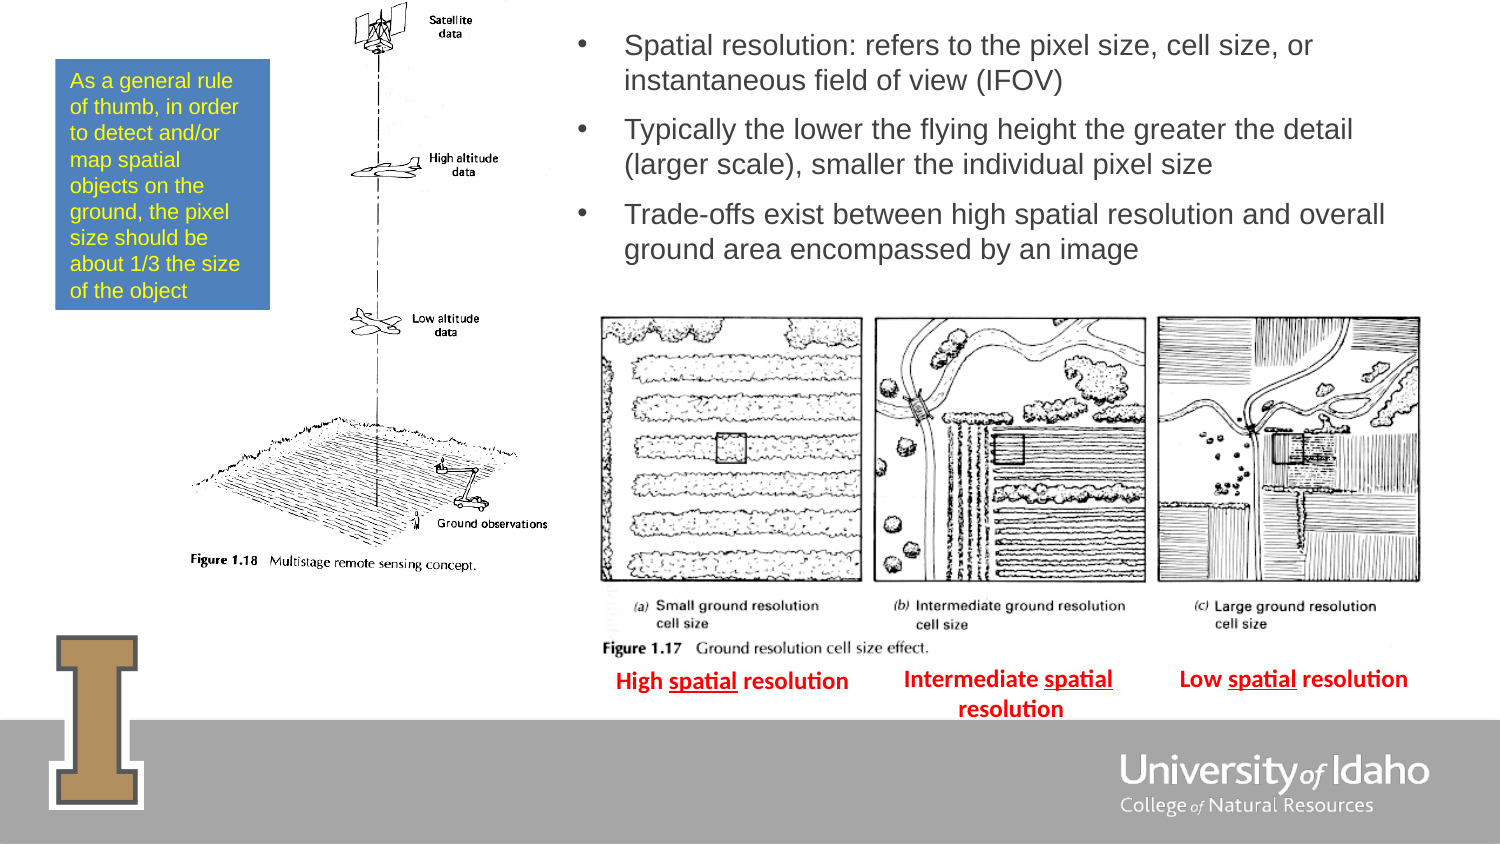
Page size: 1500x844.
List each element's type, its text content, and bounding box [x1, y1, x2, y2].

text_box High spatial resolution [601, 670, 833, 702]
text_box As a general rule of thumb, in order to detect and/or map spatial objects on the ground, the pixel size should be about 1/3 the size of the object [55, 59, 182, 310]
picture [599, 312, 1424, 663]
picture [187, 0, 551, 573]
text_box Low spatial resolution [1140, 654, 1448, 700]
text_box Spatial resolution: refers to the pixel size, cell size, or instantaneous field of view (IFOV) Typically the lower the flying height the greater the detail (larger scale), smaller the individual pixel size Trade-offs exist between high spatial resolution and overall ground area encompassed by an image [562, 18, 1461, 273]
text_box Intermediate spatial resolution [833, 671, 1190, 730]
